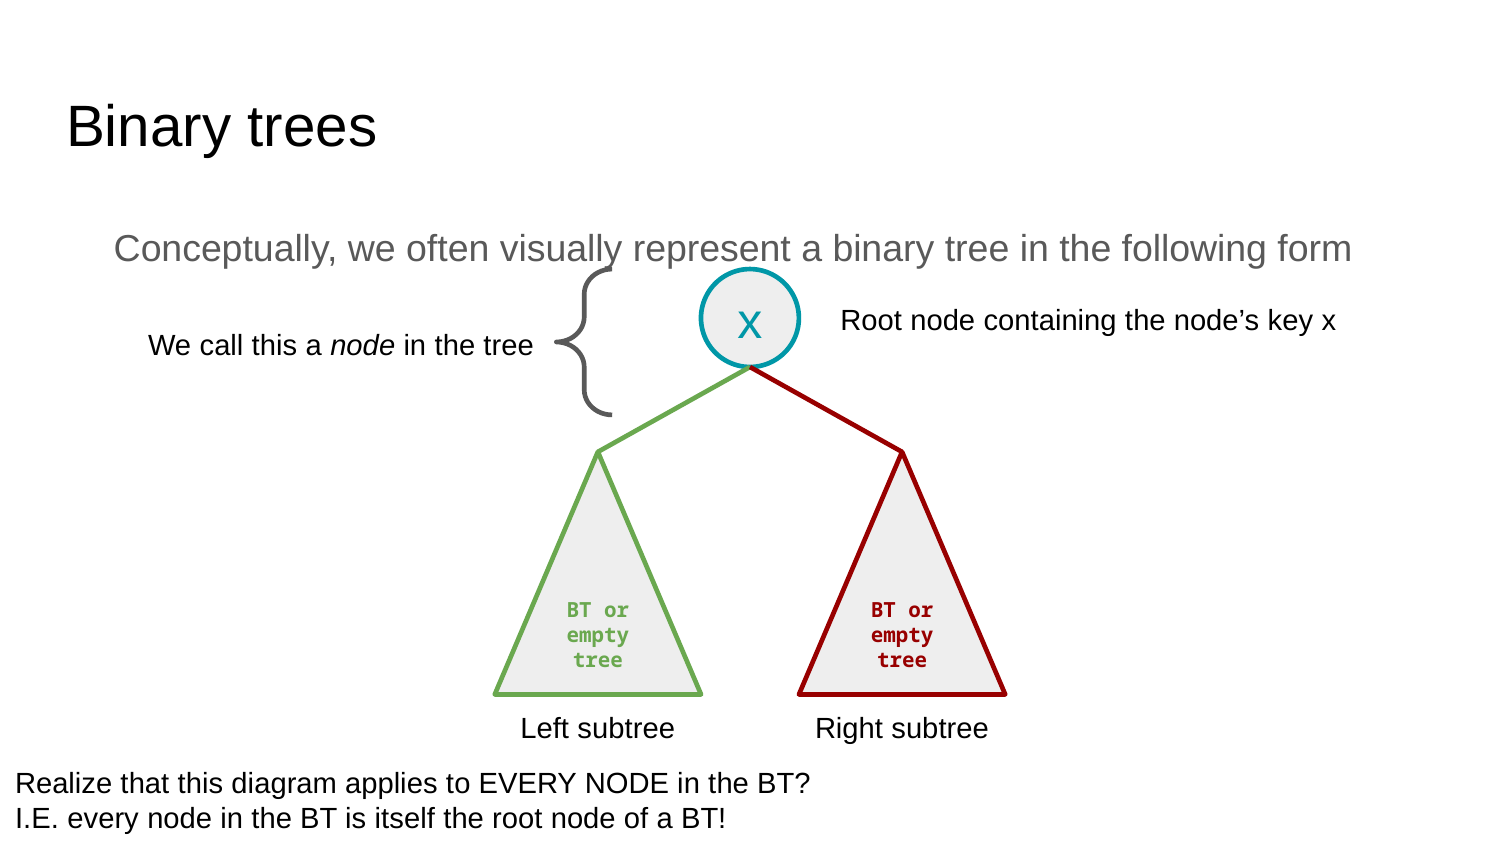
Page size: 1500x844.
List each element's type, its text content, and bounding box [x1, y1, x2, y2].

text_box Conceptually, we often visually represent a binary tree in the following form [98, 203, 1402, 282]
title Binary trees [51, 72, 1449, 167]
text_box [749, 366, 903, 453]
text_box Realize that this diagram applies to EVERY NODE in the BT? I.E. every node in the BT is itself the root node of a BT! [0, 749, 853, 844]
text_box Right subtree [798, 694, 1006, 757]
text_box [597, 366, 748, 453]
text_box We call this a node in the tree [133, 311, 557, 374]
text_box [557, 269, 613, 408]
text_box Left subtree [494, 694, 701, 749]
text_box x [700, 269, 799, 365]
text_box BT or empty tree [799, 458, 1006, 694]
text_box Root node containing the node’s key x [825, 286, 1378, 364]
text_box BT or empty tree [494, 458, 702, 695]
